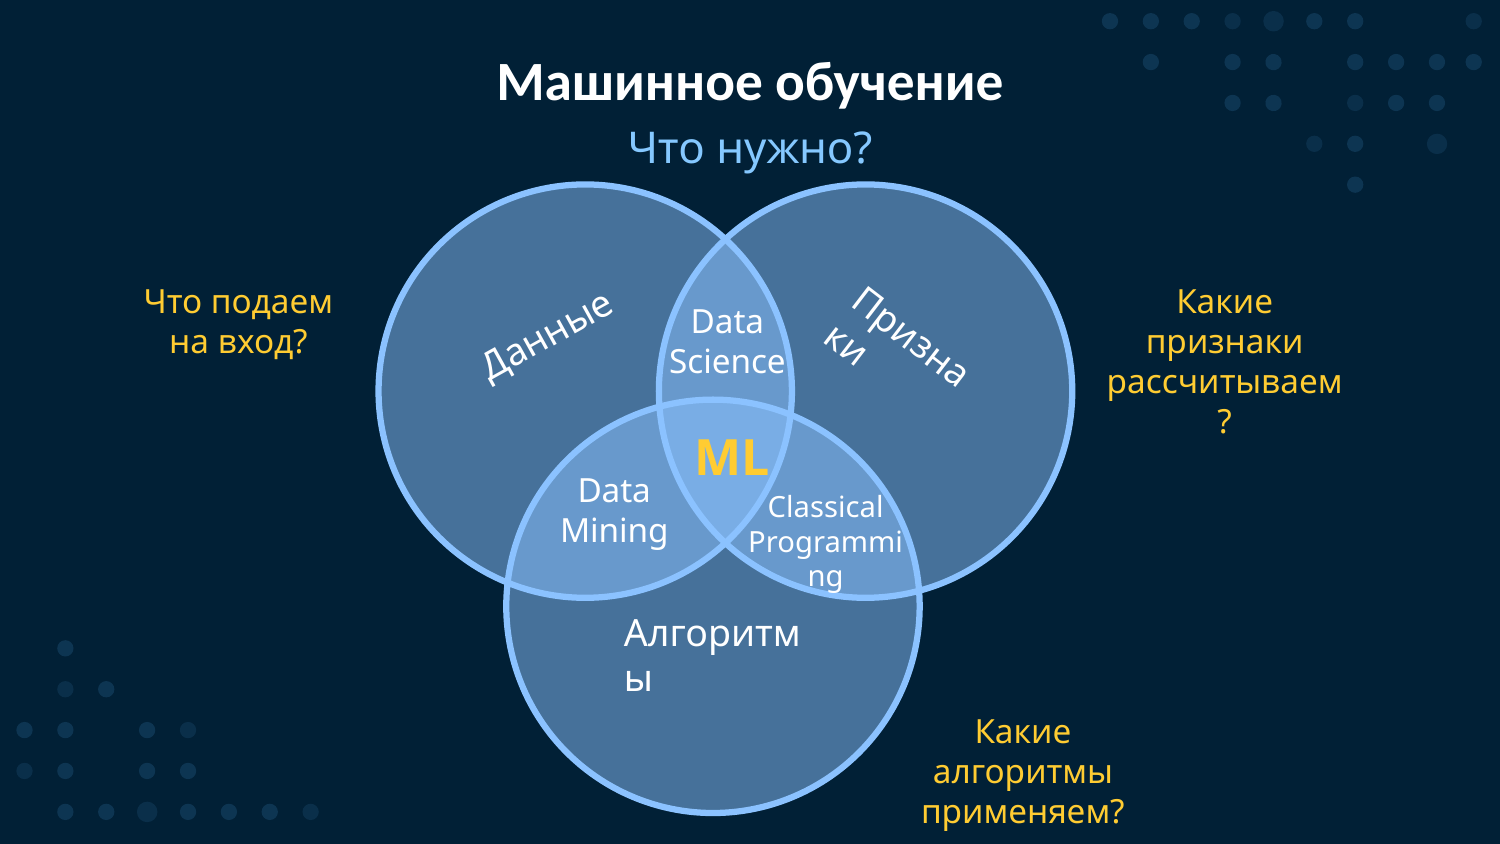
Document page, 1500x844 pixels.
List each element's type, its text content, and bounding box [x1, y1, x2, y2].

text_box Признаки [802, 260, 1012, 457]
text_box Данные [454, 259, 646, 402]
text_box Data Mining [540, 462, 689, 557]
text_box [377, 183, 725, 584]
text_box Classical Programming [726, 480, 925, 601]
title Машинное обучение [103, 44, 1397, 120]
text_box [657, 183, 1074, 591]
text_box [563, 406, 669, 462]
text_box Какие алгоритмы применяем? [884, 702, 1162, 838]
text_box Какие признаки рассчитываем? [1086, 273, 1364, 448]
text_box ML [679, 417, 789, 493]
text_box Что подаем на вход? [117, 273, 360, 368]
list Что нужно? [103, 120, 1397, 196]
text_box [505, 491, 921, 815]
text_box Алгоритмы [609, 601, 817, 707]
text_box Data Science [653, 292, 802, 388]
